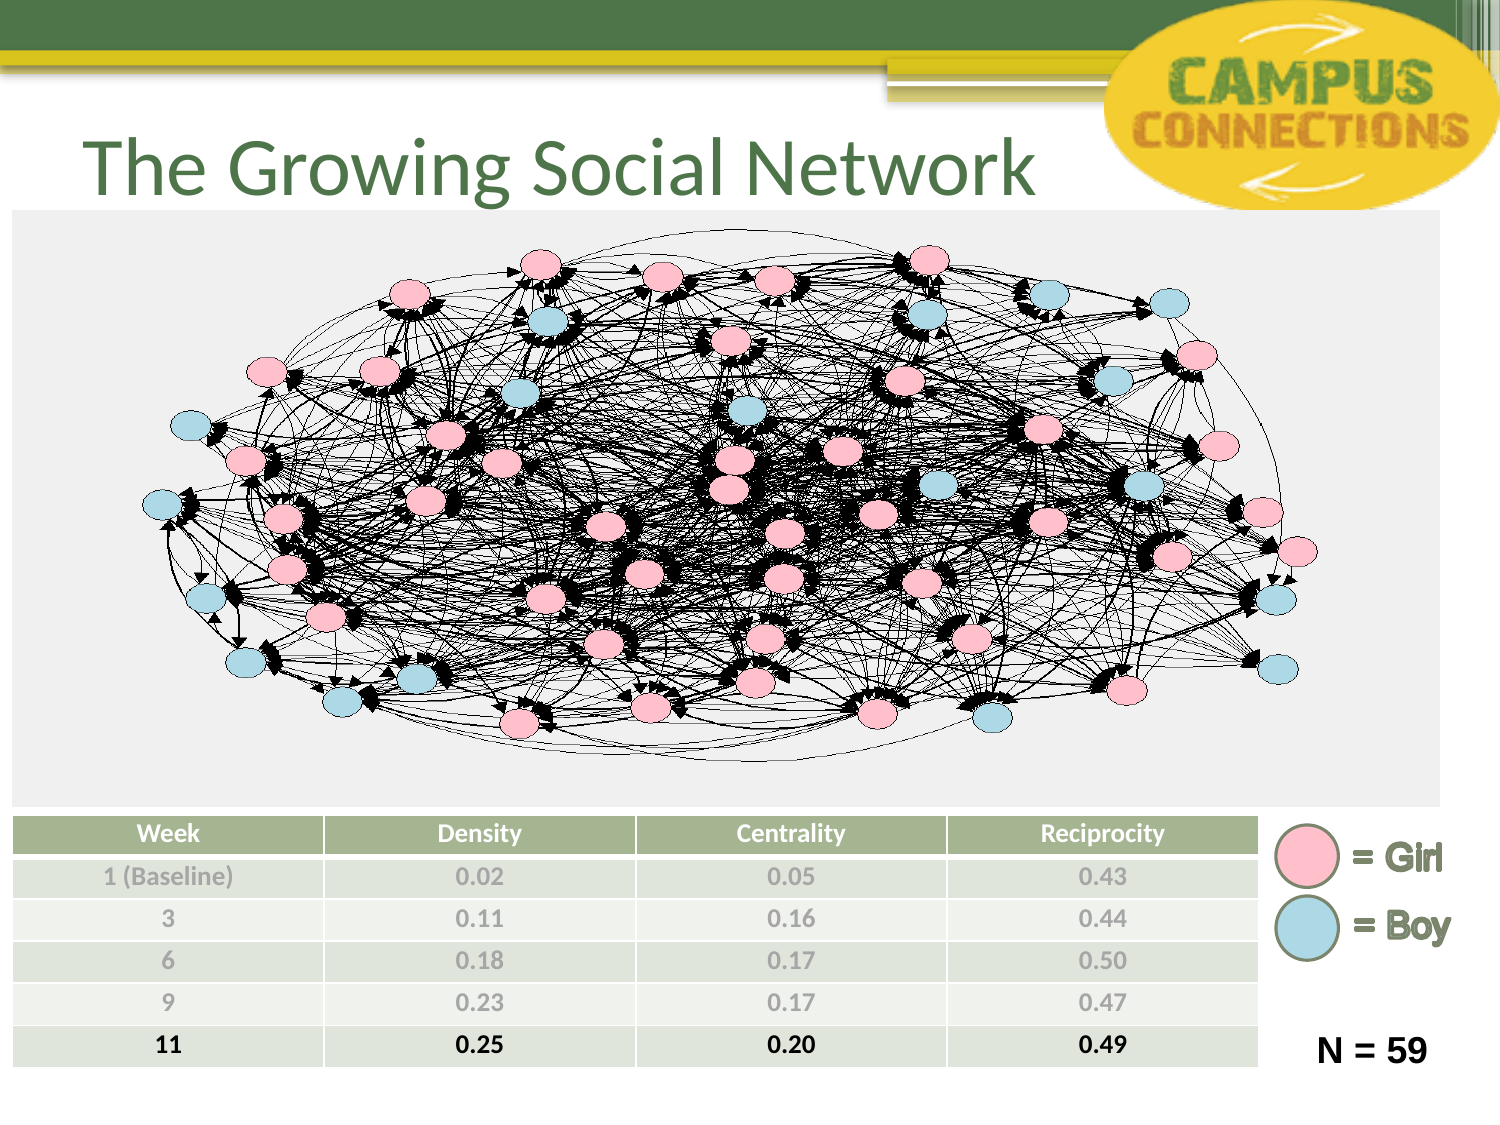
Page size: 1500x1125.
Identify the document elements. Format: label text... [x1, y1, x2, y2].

table_cell 0.05 [637, 860, 946, 898]
table_header Centrality [637, 818, 946, 854]
picture [12, 0, 1500, 807]
table_header Week [13, 817, 323, 854]
table_cell 3 [13, 900, 323, 940]
table_cell 0.23 [325, 984, 635, 1025]
table_cell 0.25 [325, 1026, 635, 1067]
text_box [1275, 824, 1451, 961]
table_cell 0.47 [948, 984, 1258, 1025]
table_cell 0.17 [637, 984, 946, 1025]
table_header Density [325, 818, 635, 854]
table_cell 6 [13, 942, 323, 982]
table_cell 0.50 [948, 942, 1258, 982]
table_cell 0.02 [325, 860, 635, 898]
title The Growing Social Network [67, 74, 1096, 207]
table_cell 0.44 [948, 900, 1258, 940]
table_cell 0.20 [637, 1026, 946, 1067]
table_cell 0.43 [948, 860, 1258, 898]
text_box N = 59 [1301, 1019, 1444, 1079]
table_cell 0.49 [948, 1026, 1258, 1067]
table_header Reciprocity [948, 818, 1258, 854]
table_cell 0.16 [637, 900, 946, 940]
table_cell 11 [13, 1026, 323, 1067]
table_cell 1 (Baseline) [13, 860, 323, 898]
table_cell 0.18 [325, 942, 635, 982]
table_cell 0.11 [325, 900, 635, 940]
table_cell 9 [13, 984, 323, 1025]
table_cell 0.17 [637, 942, 946, 982]
